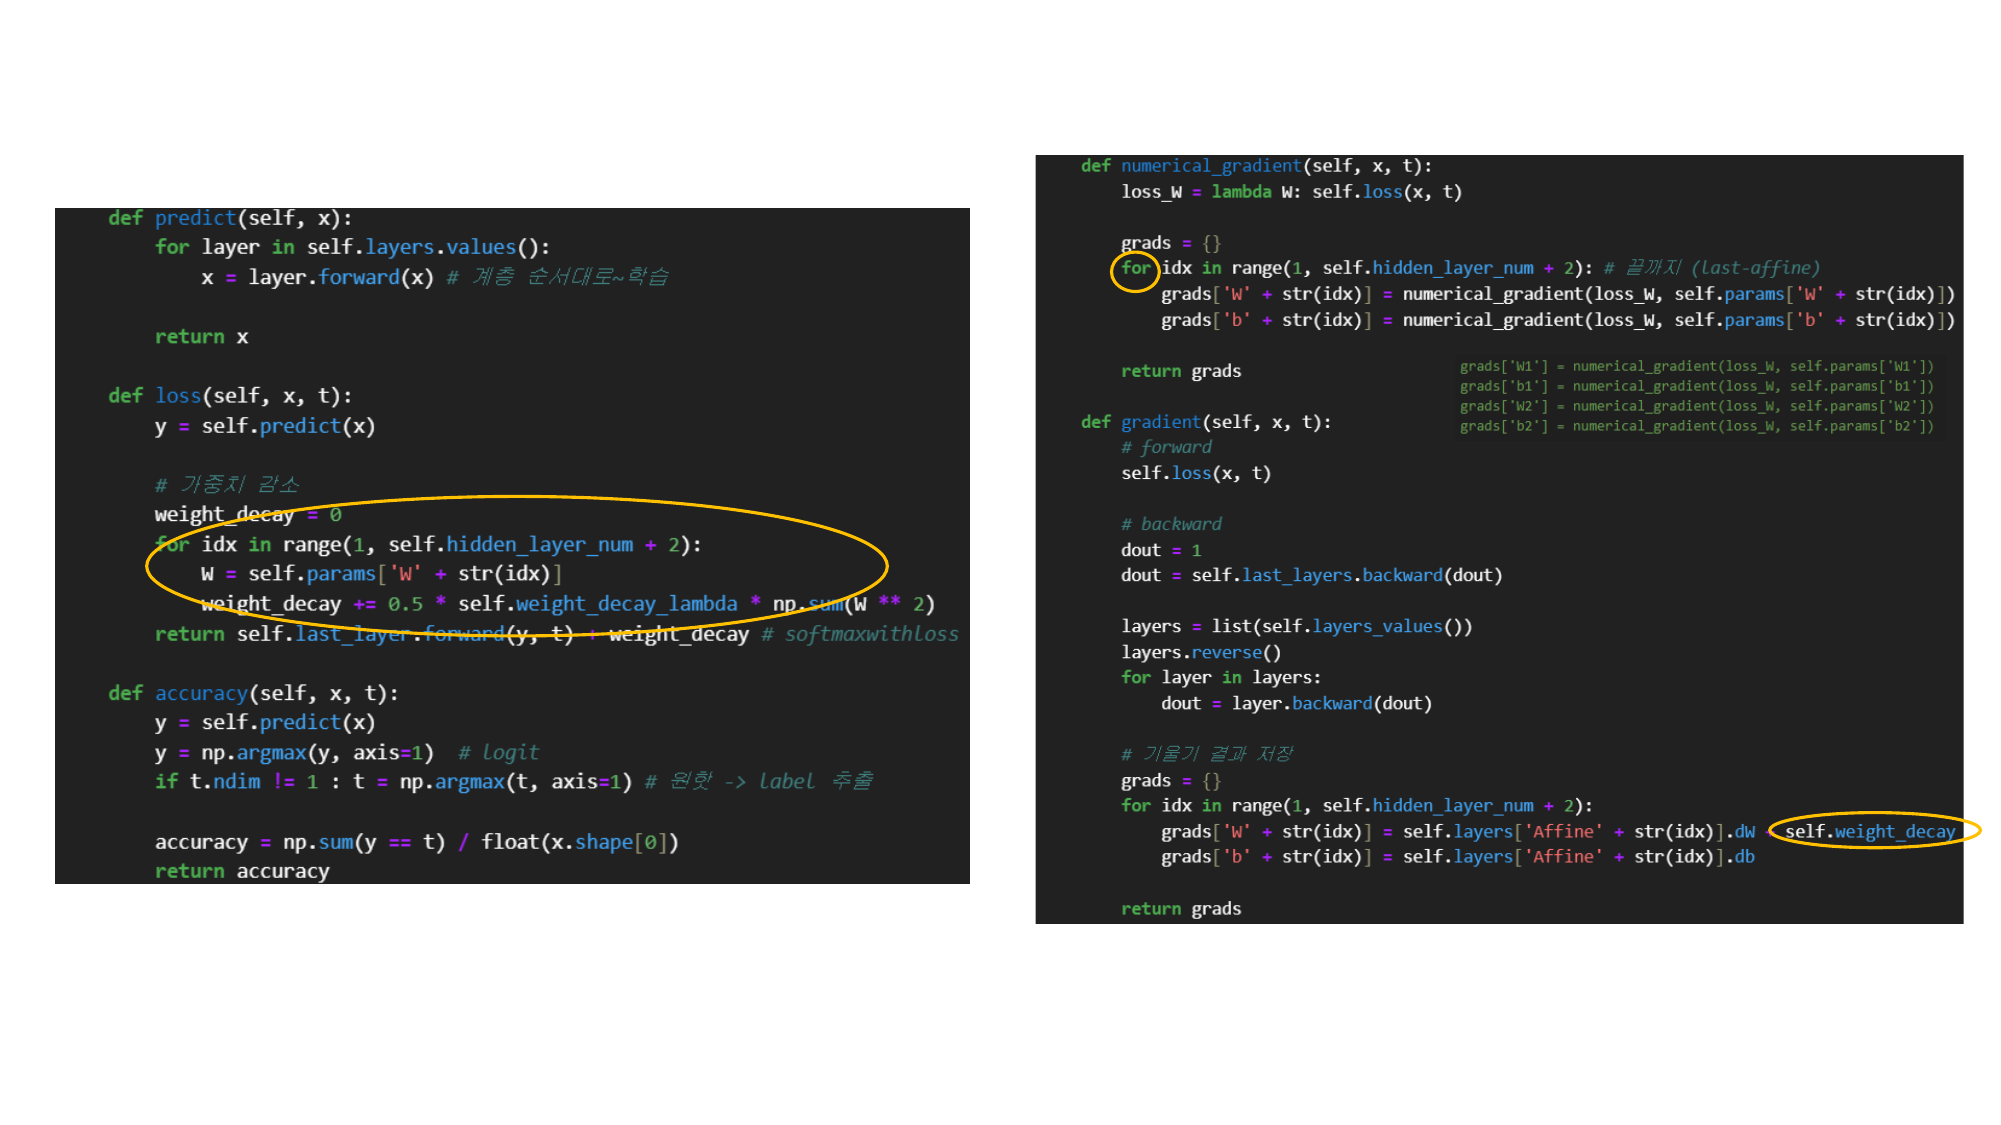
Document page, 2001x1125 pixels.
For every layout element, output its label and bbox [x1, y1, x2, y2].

picture [1035, 154, 1964, 924]
picture [55, 208, 970, 884]
text_box [1964, 819, 1982, 841]
